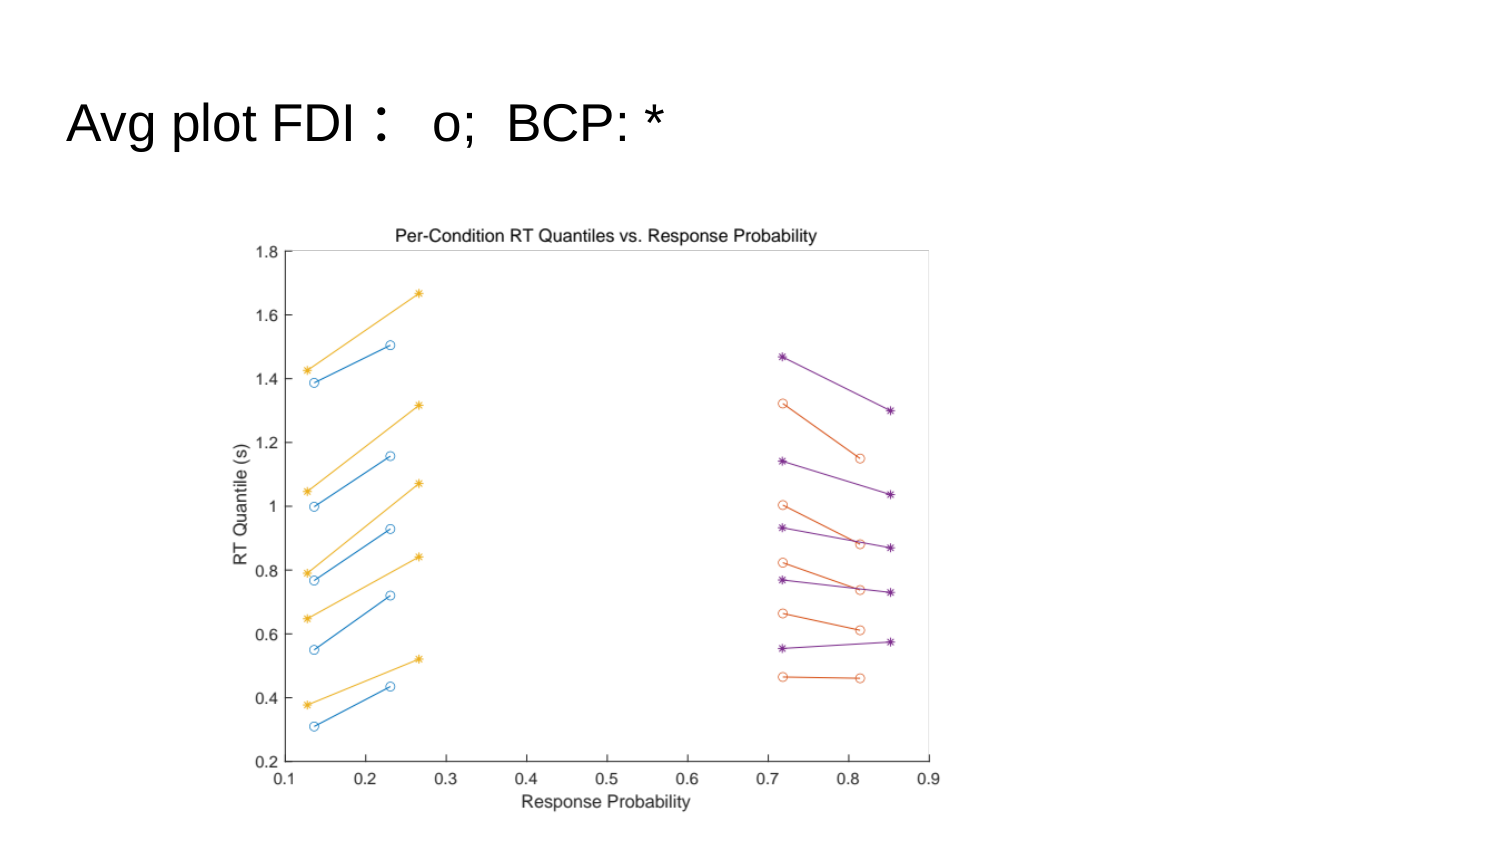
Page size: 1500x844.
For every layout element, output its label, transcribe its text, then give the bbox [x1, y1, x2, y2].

title Avg plot FDI：o; BCP: * [51, 72, 1449, 167]
picture [177, 205, 1007, 828]
